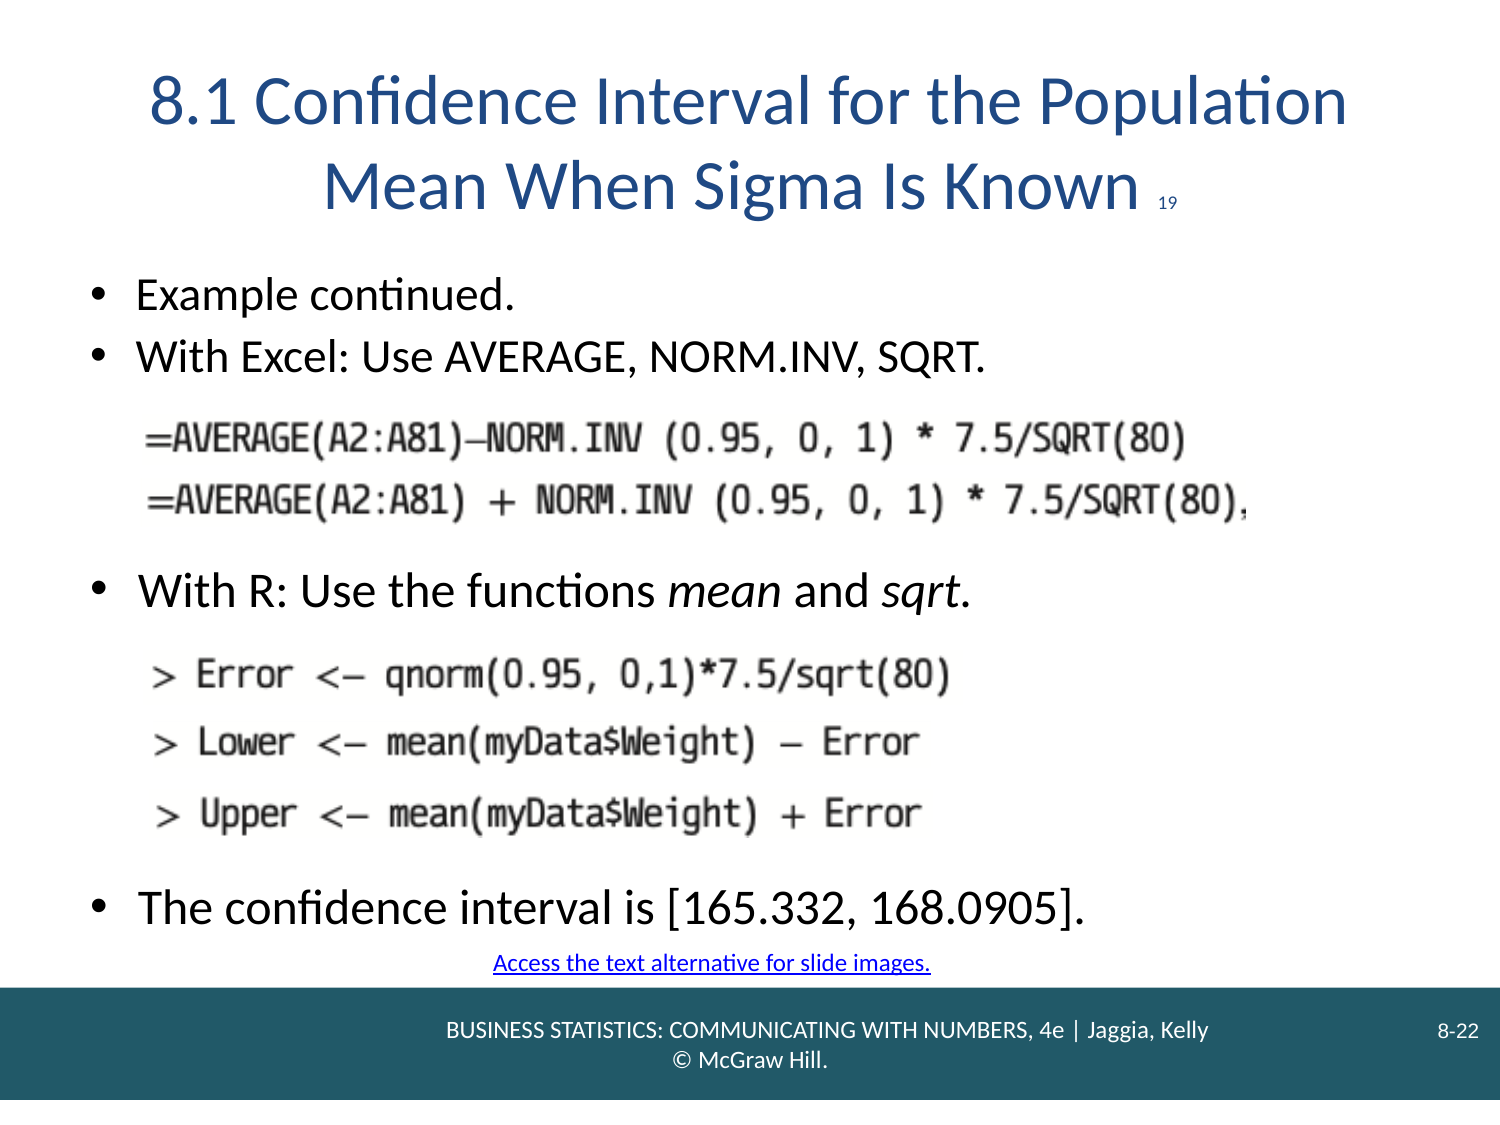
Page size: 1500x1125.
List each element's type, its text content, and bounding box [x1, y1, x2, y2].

list With R: Use the functions mean and sqrt. [75, 549, 1425, 630]
picture [141, 413, 1191, 465]
picture [143, 650, 963, 706]
list Example continued. With Excel: Use AVERAGE, NORM.INV, SQRT. [75, 262, 1425, 391]
picture [140, 478, 1246, 527]
picture [152, 719, 931, 769]
list The confidence interval is [165.332, 168.0905]. [75, 874, 1425, 938]
list Access the text alternative for slide images. [451, 939, 974, 974]
title 8.1 Confidence Interval for the Population Mean When Sigma Is Known 19 [75, 45, 1425, 233]
picture [148, 789, 933, 838]
